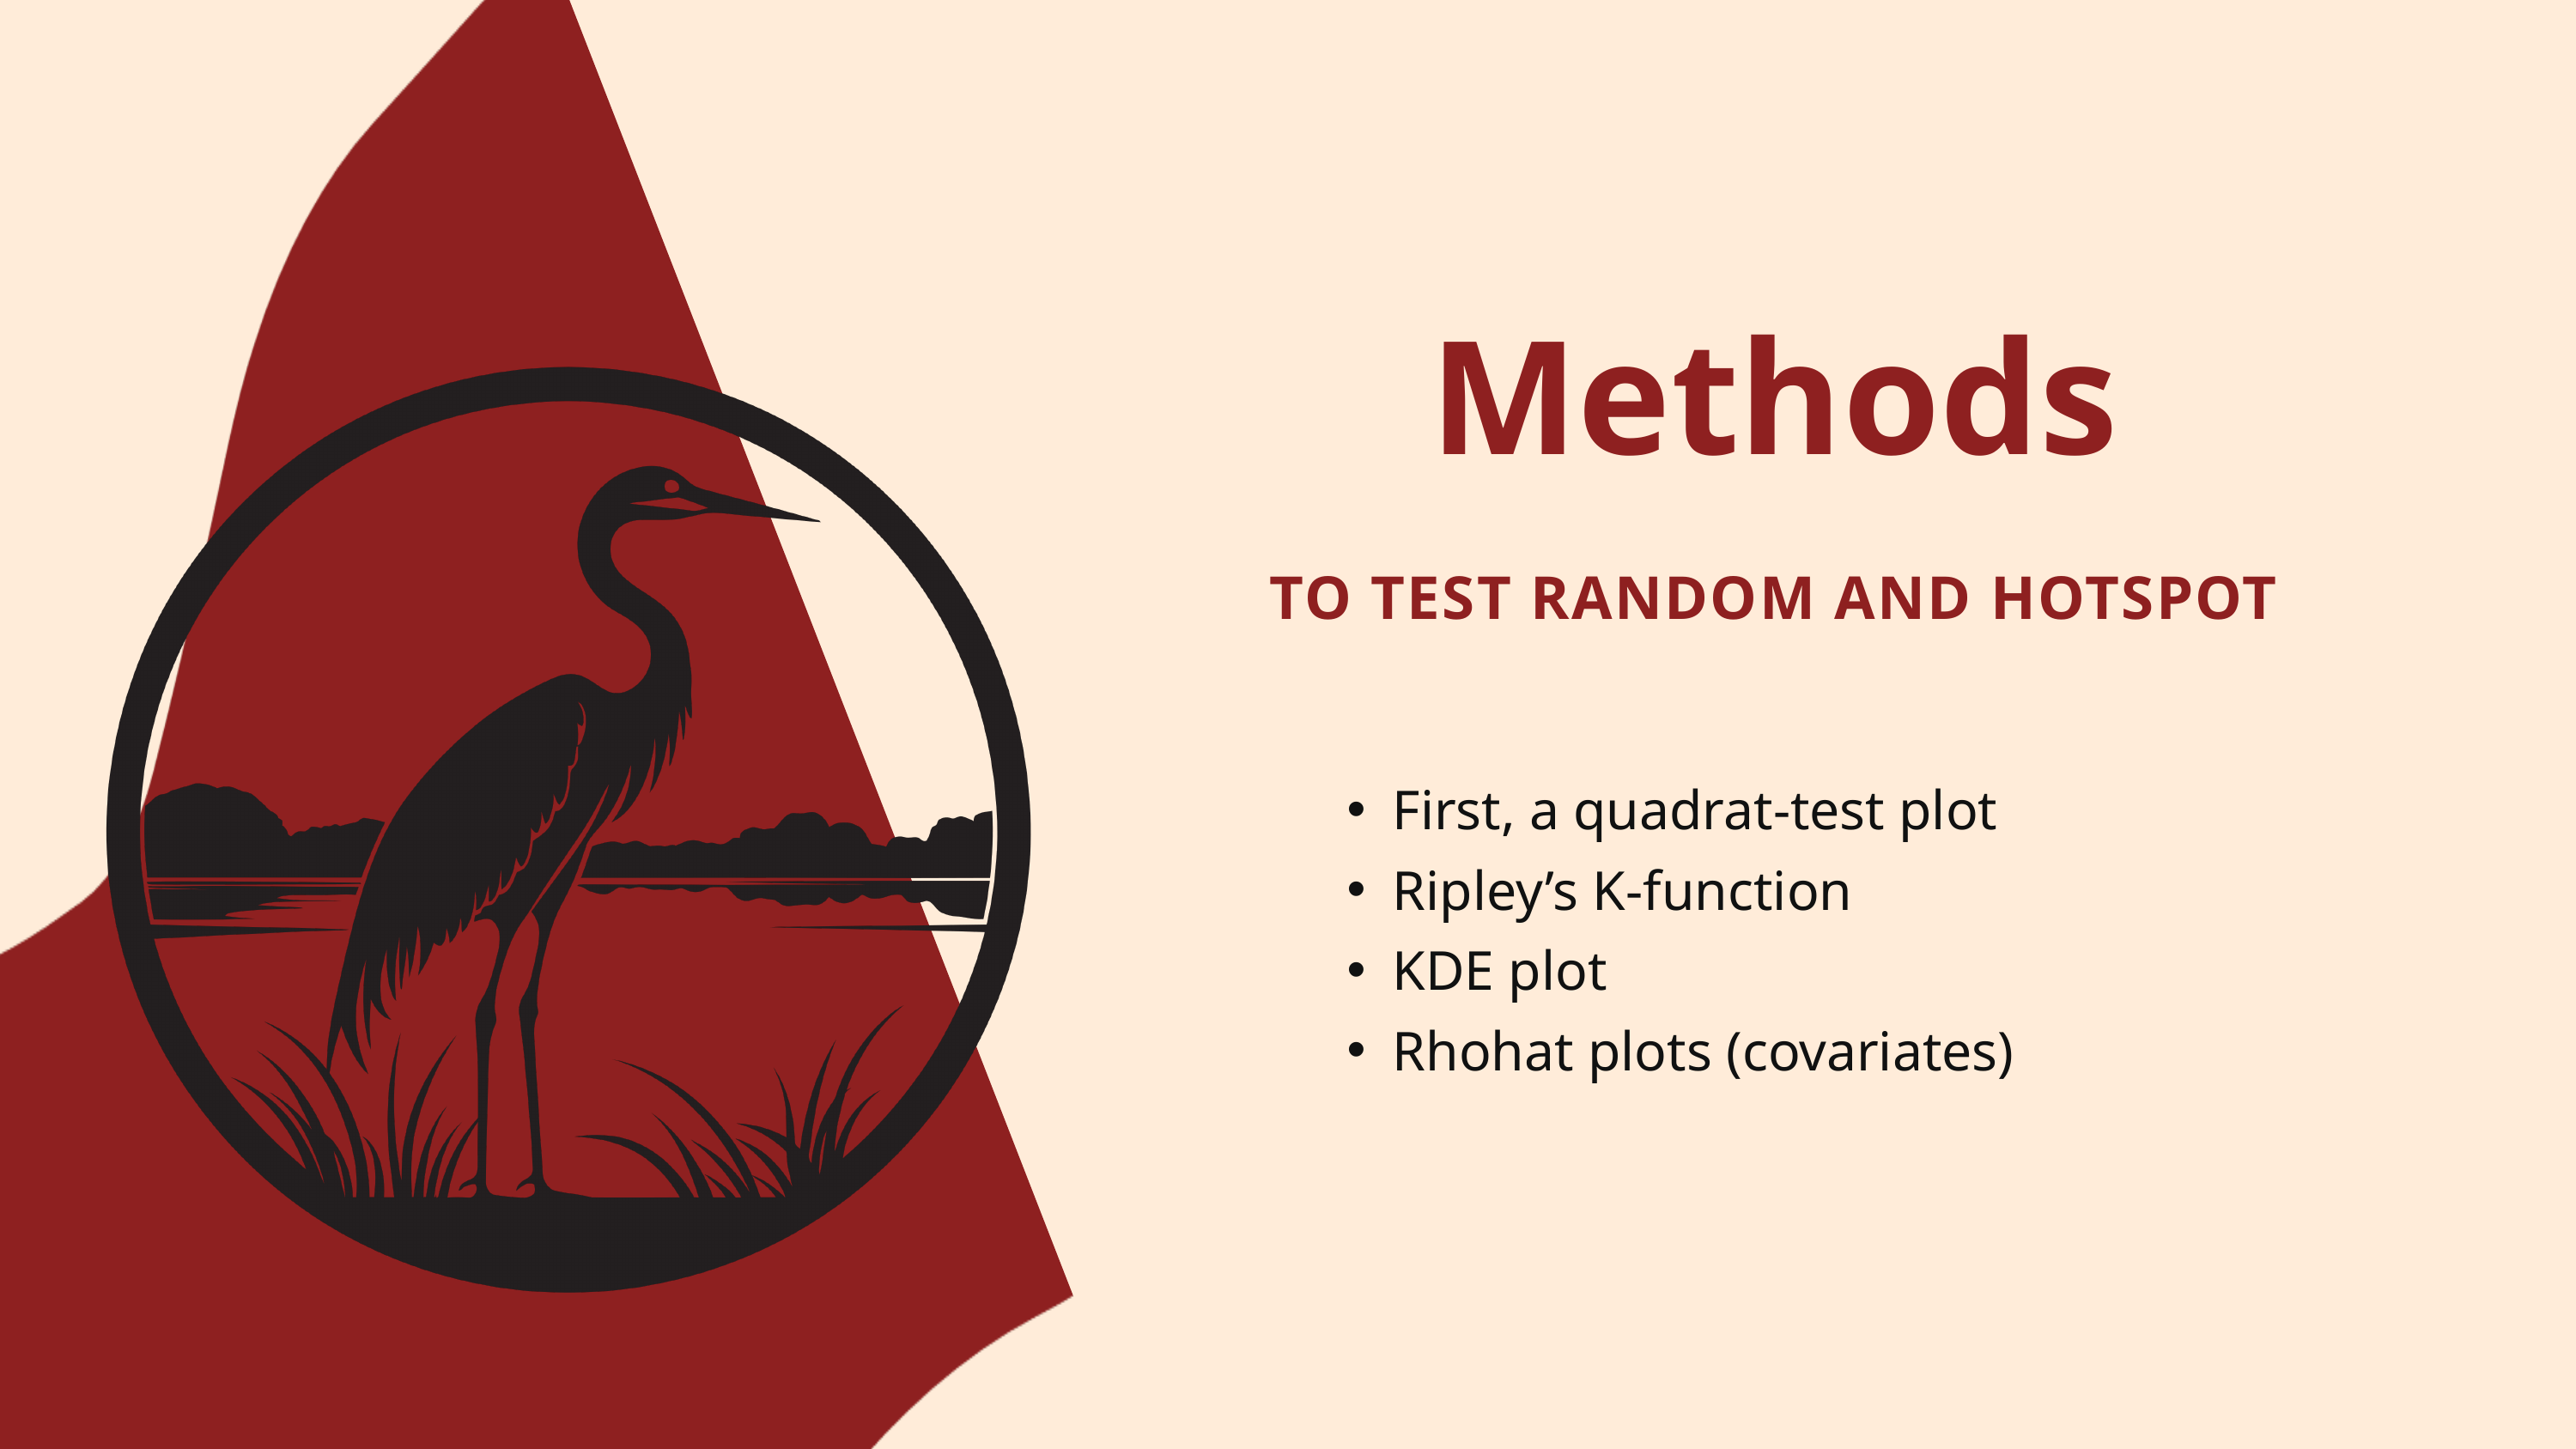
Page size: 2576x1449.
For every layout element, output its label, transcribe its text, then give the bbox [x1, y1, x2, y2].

text_box TO TEST RANDOM AND HOTSPOT [1205, 562, 2343, 632]
text_box [90, 365, 1035, 1324]
text_box [0, 0, 1133, 1449]
text_box First, a quadrat-test plot Ripley’s K-function KDE plot Rhohat plots (covariates) [1301, 760, 2247, 1082]
text_box Methods [1068, 325, 2480, 486]
